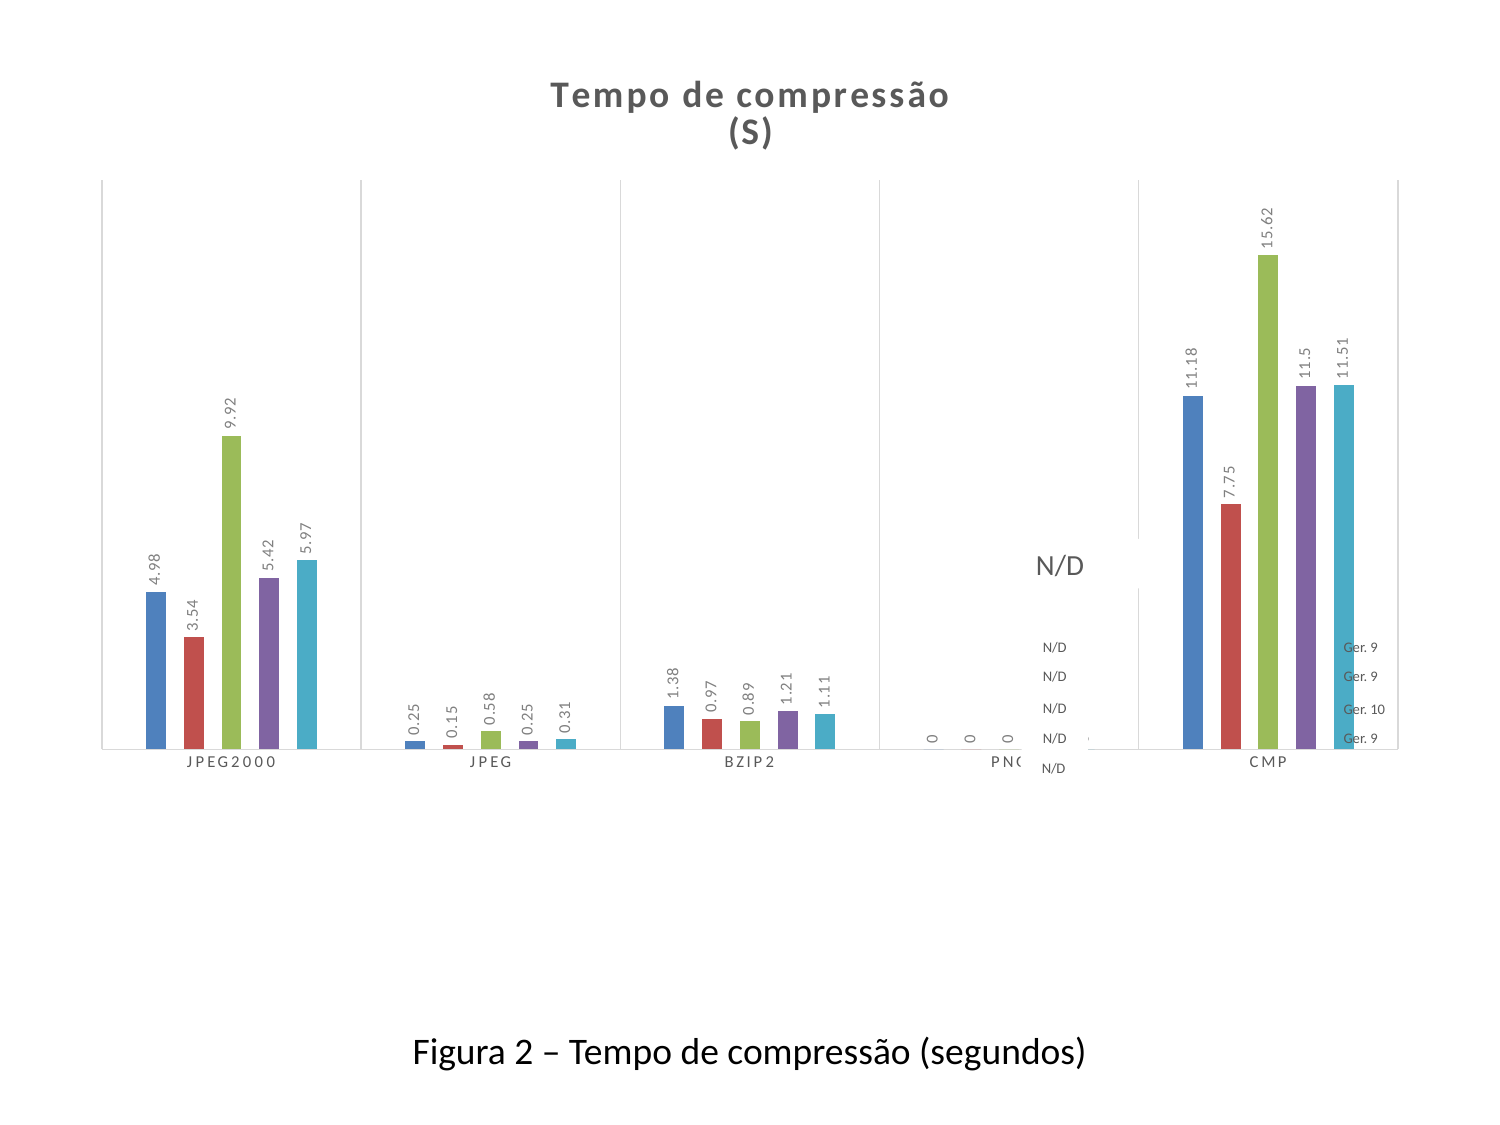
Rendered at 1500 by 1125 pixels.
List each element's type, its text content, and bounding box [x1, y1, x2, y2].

chart [74, 44, 1426, 788]
text_box Figura 2 – Tempo de compressão (segundos) [374, 1019, 1125, 1080]
